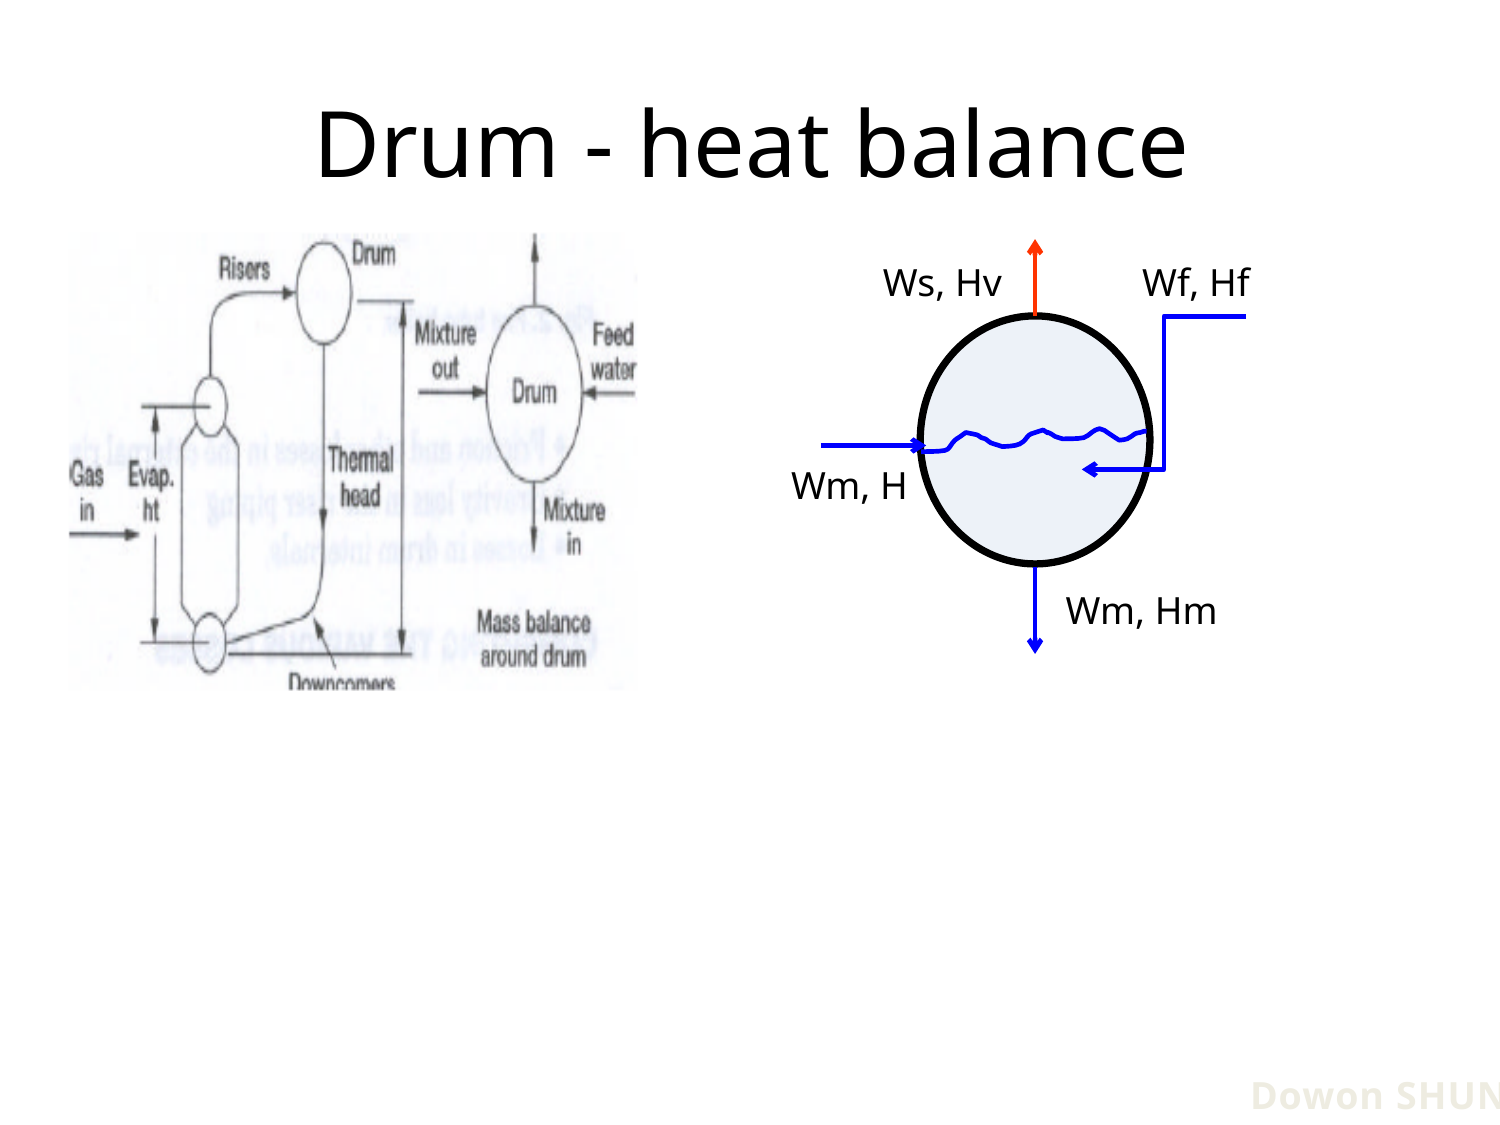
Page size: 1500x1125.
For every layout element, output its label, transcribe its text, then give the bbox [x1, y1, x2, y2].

title Drum - heat balance [76, 47, 1427, 235]
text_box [772, 238, 1270, 655]
picture [64, 154, 668, 711]
